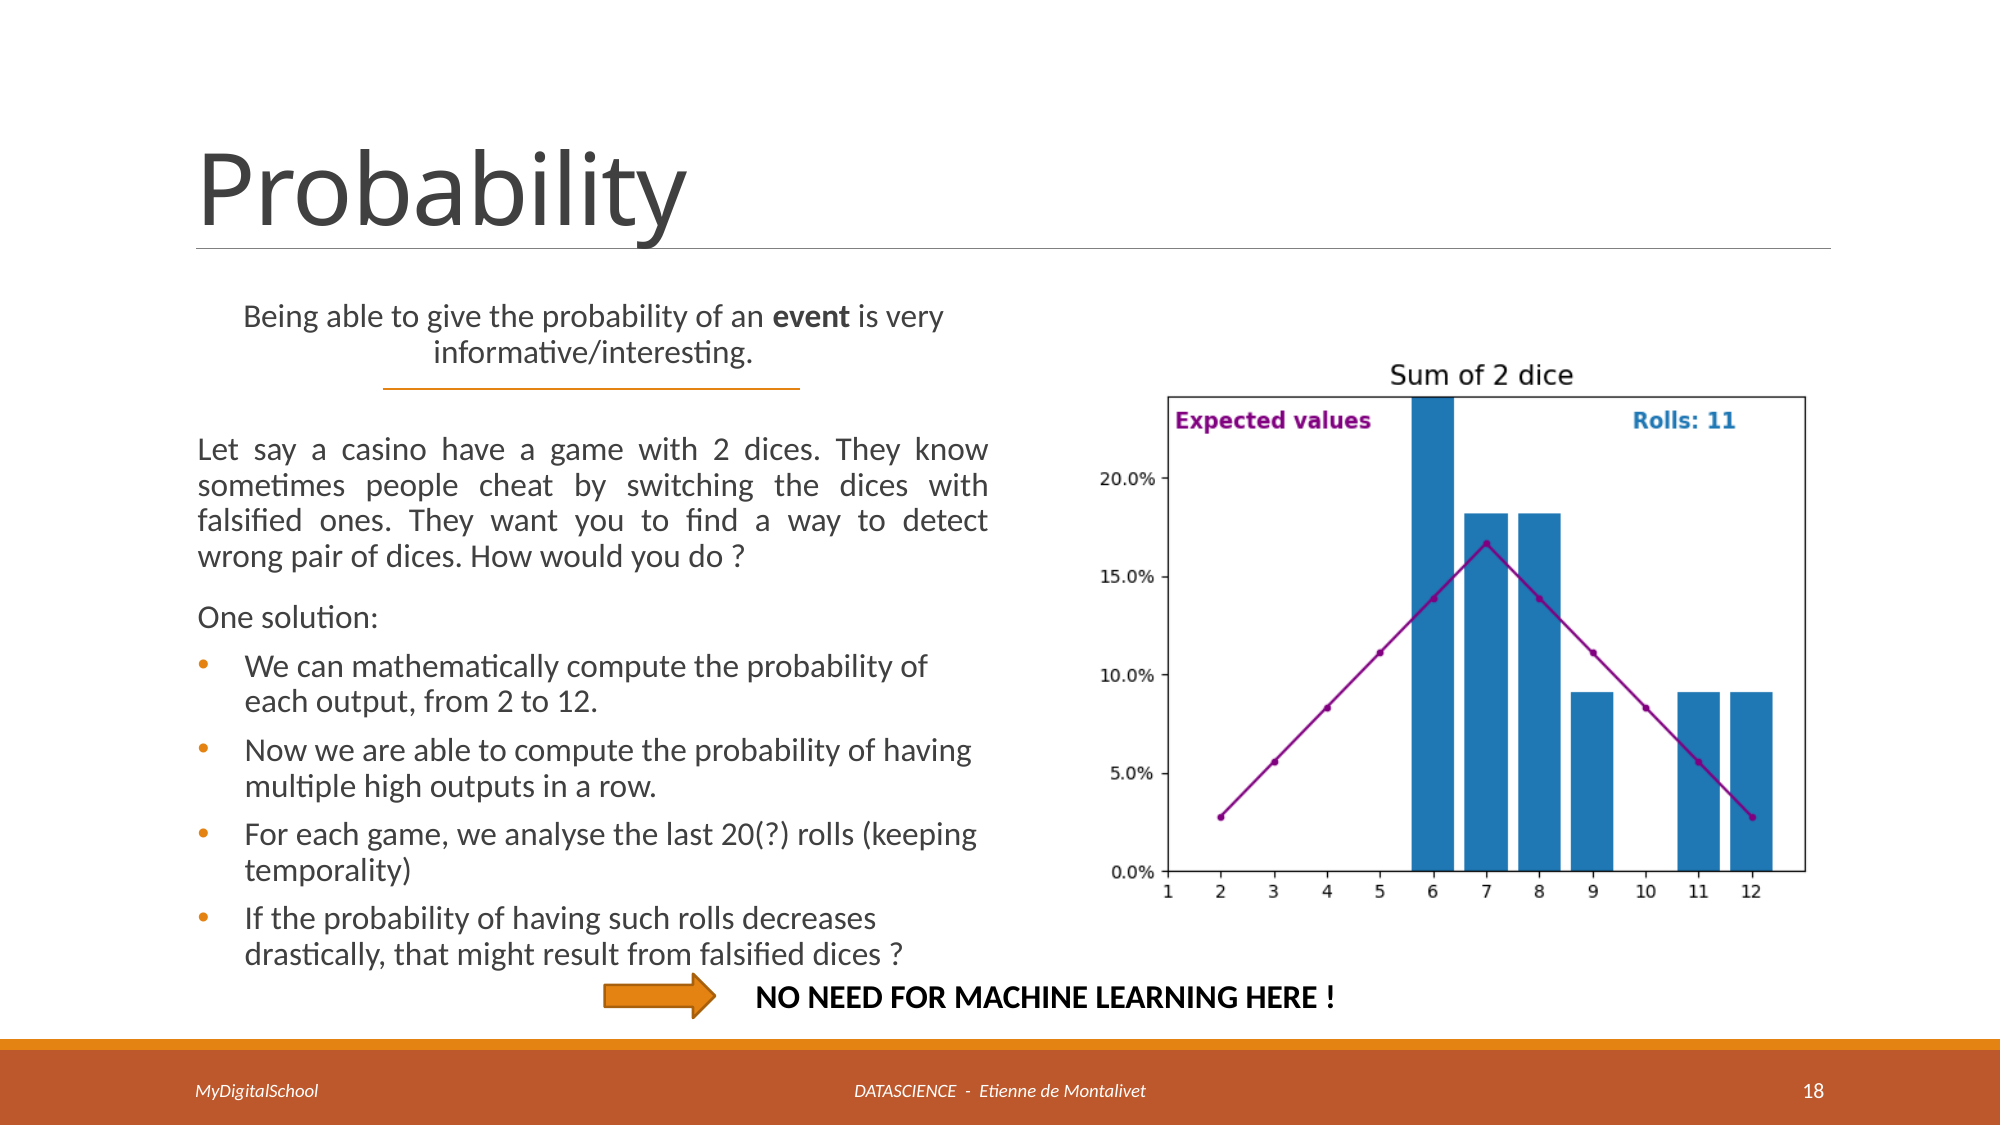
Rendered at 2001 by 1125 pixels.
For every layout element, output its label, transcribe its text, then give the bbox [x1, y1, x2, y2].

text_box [604, 967, 1357, 1025]
slide_number 18 [1624, 1059, 1840, 1120]
picture [1064, 322, 1887, 940]
slide_number MyDigitalSchool [180, 1059, 586, 1120]
footer DATASCIENCE - Etienne de Montalivet [604, 1059, 1396, 1120]
title Probability [180, 47, 1830, 254]
list Being able to give the probability of an event is very informative/interesting. Let say a casino have a game with 2 dices. They know sometimes people cheat by switching the dices with falsified ones. They want you to find a way to detect wrong pair of dices. How would you do ? One solution: We can mathematically compute the probability of each output, from 2 to 12. Now we are able to compute the probability of having multiple high outputs in a row. For each game, we analyse the last 20(?) rolls (keeping temporality) If the probability of having such rolls decreases drastically, that might result from falsified dices ? [180, 291, 990, 984]
